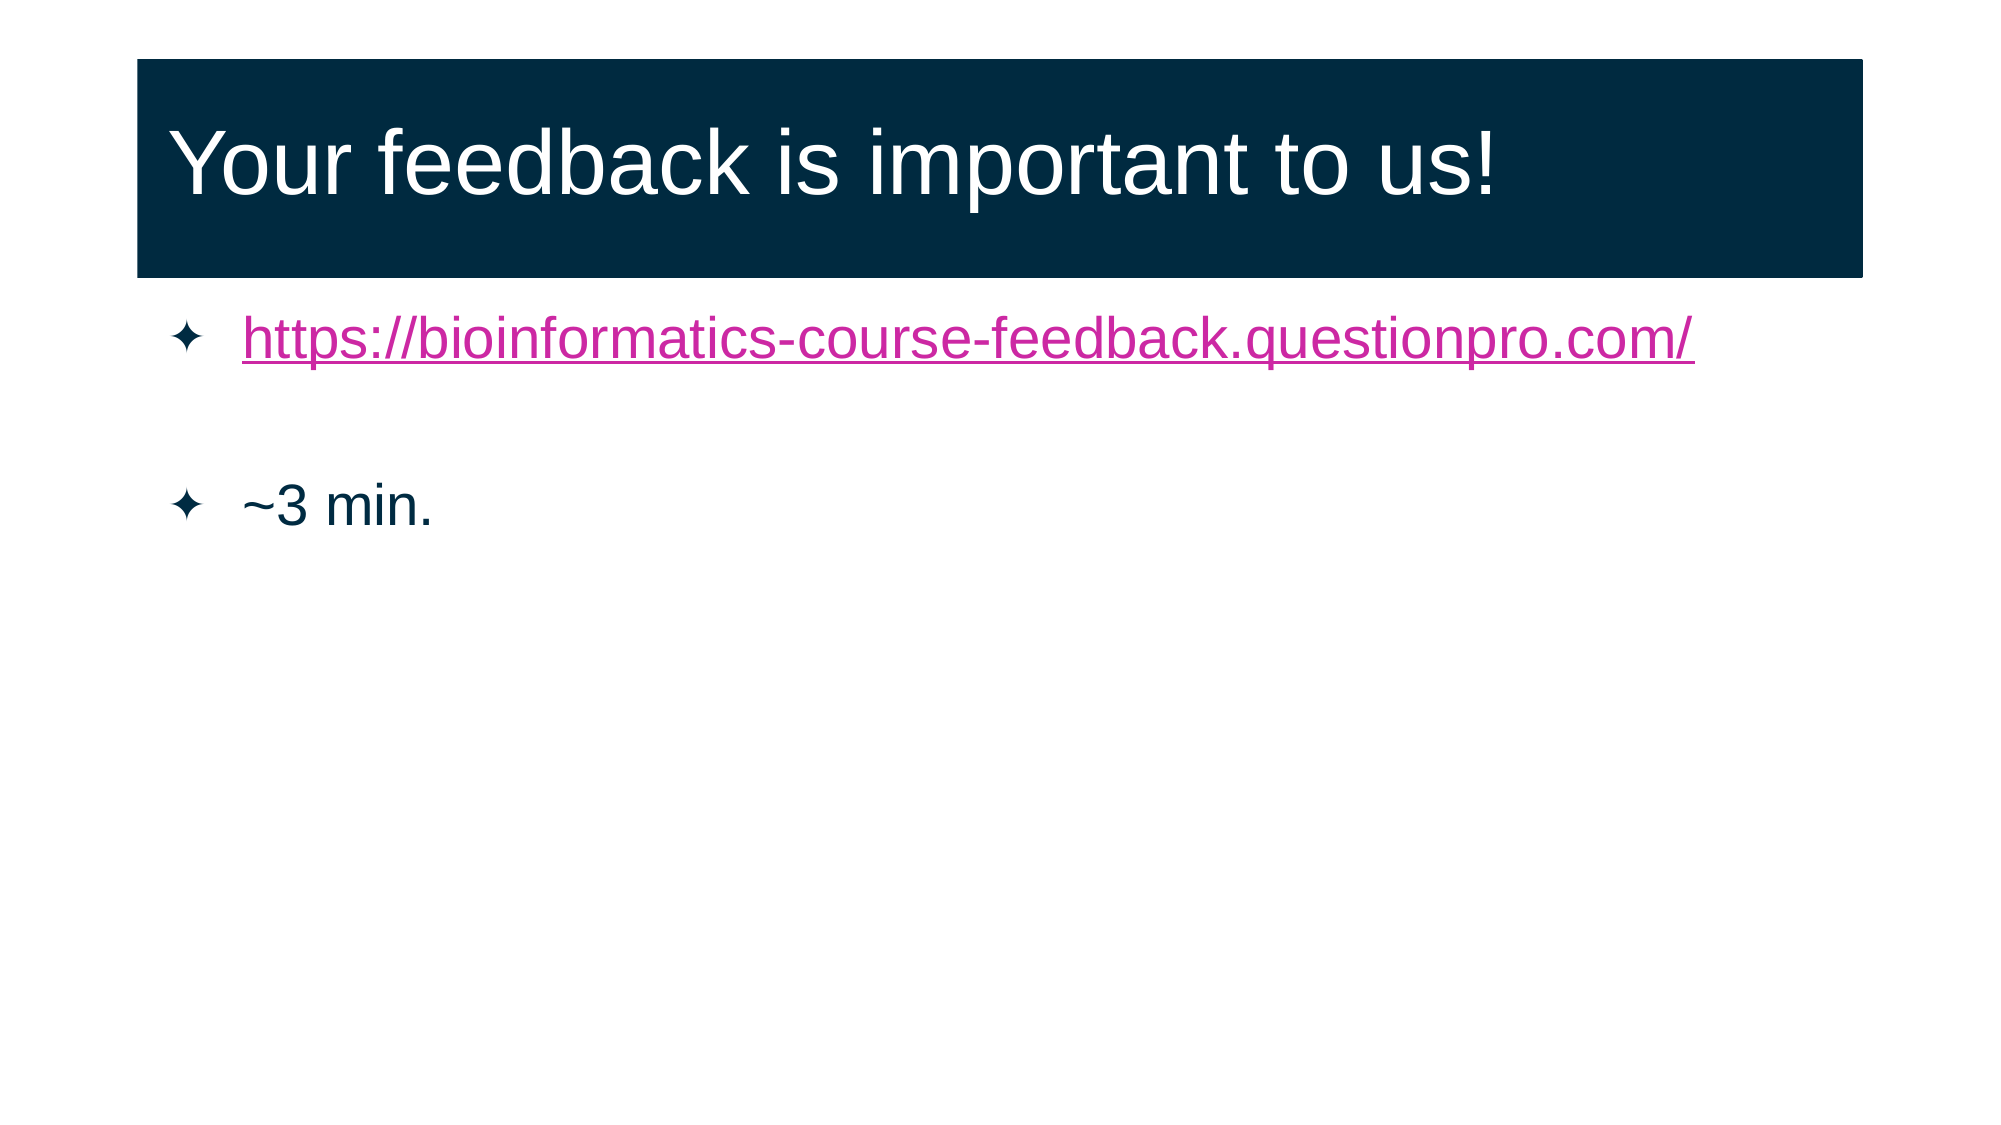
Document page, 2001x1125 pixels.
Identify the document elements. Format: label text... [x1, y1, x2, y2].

title Your feedback is important to us! [137, 59, 1863, 278]
list https://bioinformatics-course-feedback.questionpro.com/ ~3 min. [137, 307, 1863, 541]
